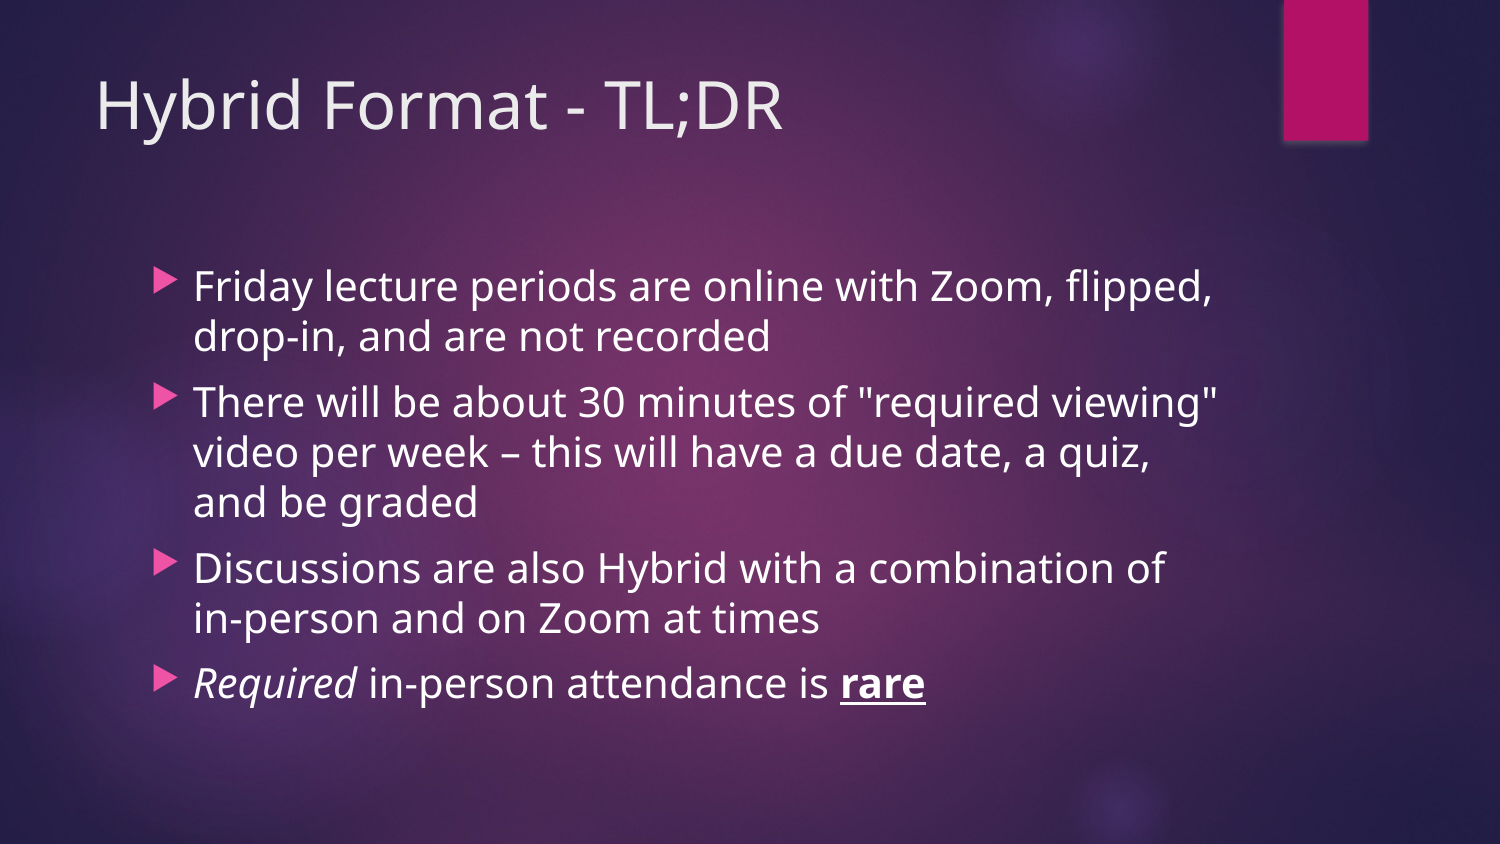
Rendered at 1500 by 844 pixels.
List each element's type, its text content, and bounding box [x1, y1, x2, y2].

title Hybrid Format - TL;DR [79, 55, 1237, 229]
picture [0, 0, 1500, 844]
list Friday lecture periods are online with Zoom, flipped, drop-in, and are not recorded There will be about 30 minutes of "required viewing" video per week – this will have a due date, a quiz, and be graded Discussions are also Hybrid with a combination of in-person and on Zoom at times Required in-person attendance is rare [135, 252, 1237, 769]
